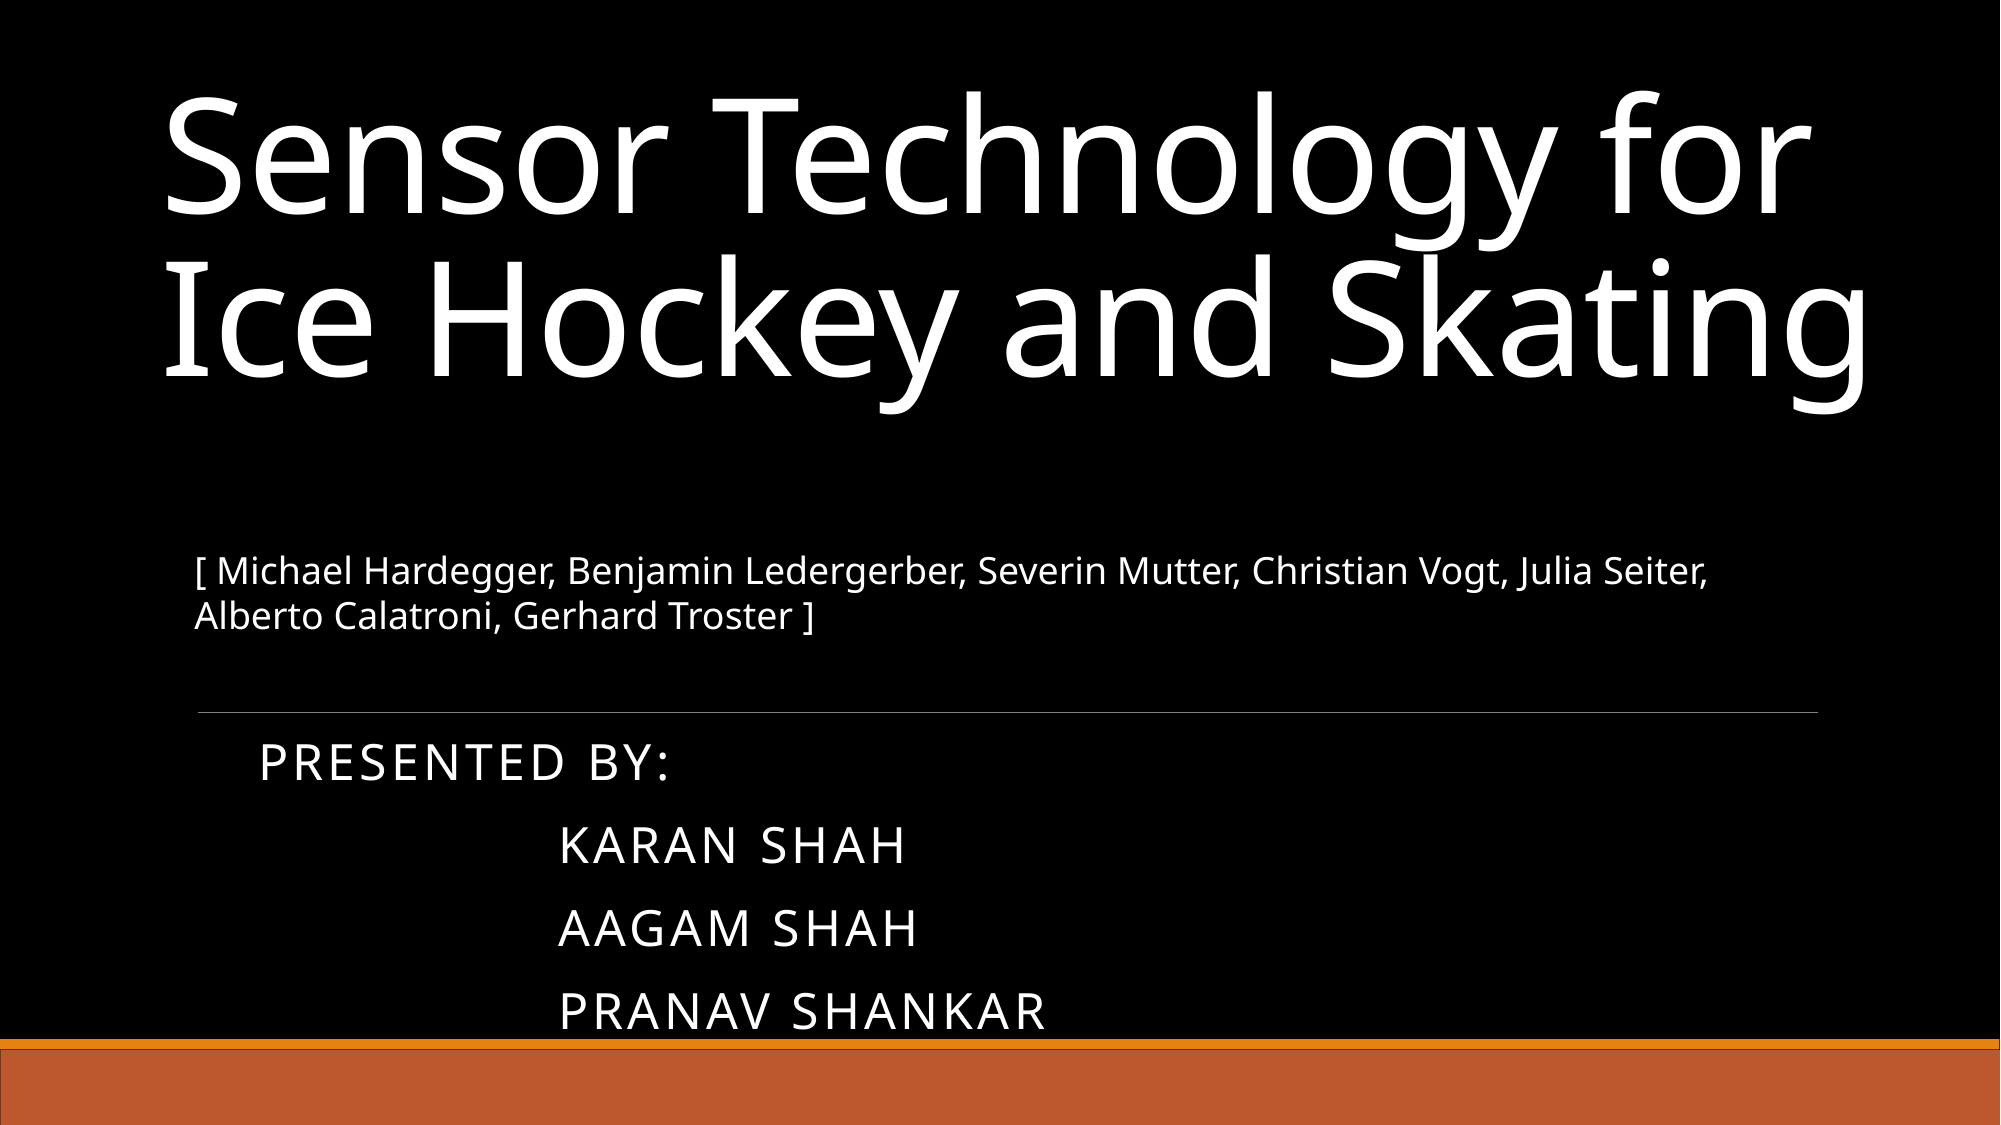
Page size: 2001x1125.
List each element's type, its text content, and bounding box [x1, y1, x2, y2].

title Sensor Technology for Ice Hockey and Skating [145, 71, 2000, 456]
text_box [ Michael Hardegger, Benjamin Ledergerber, Severin Mutter, Christian Vogt, Julia Seiter, Alberto Calatroni, Gerhard Troster ] [179, 539, 1856, 645]
subtitle Presented by: Karan Shah Aagam Shah Pranav Shankar [243, 729, 1792, 1061]
